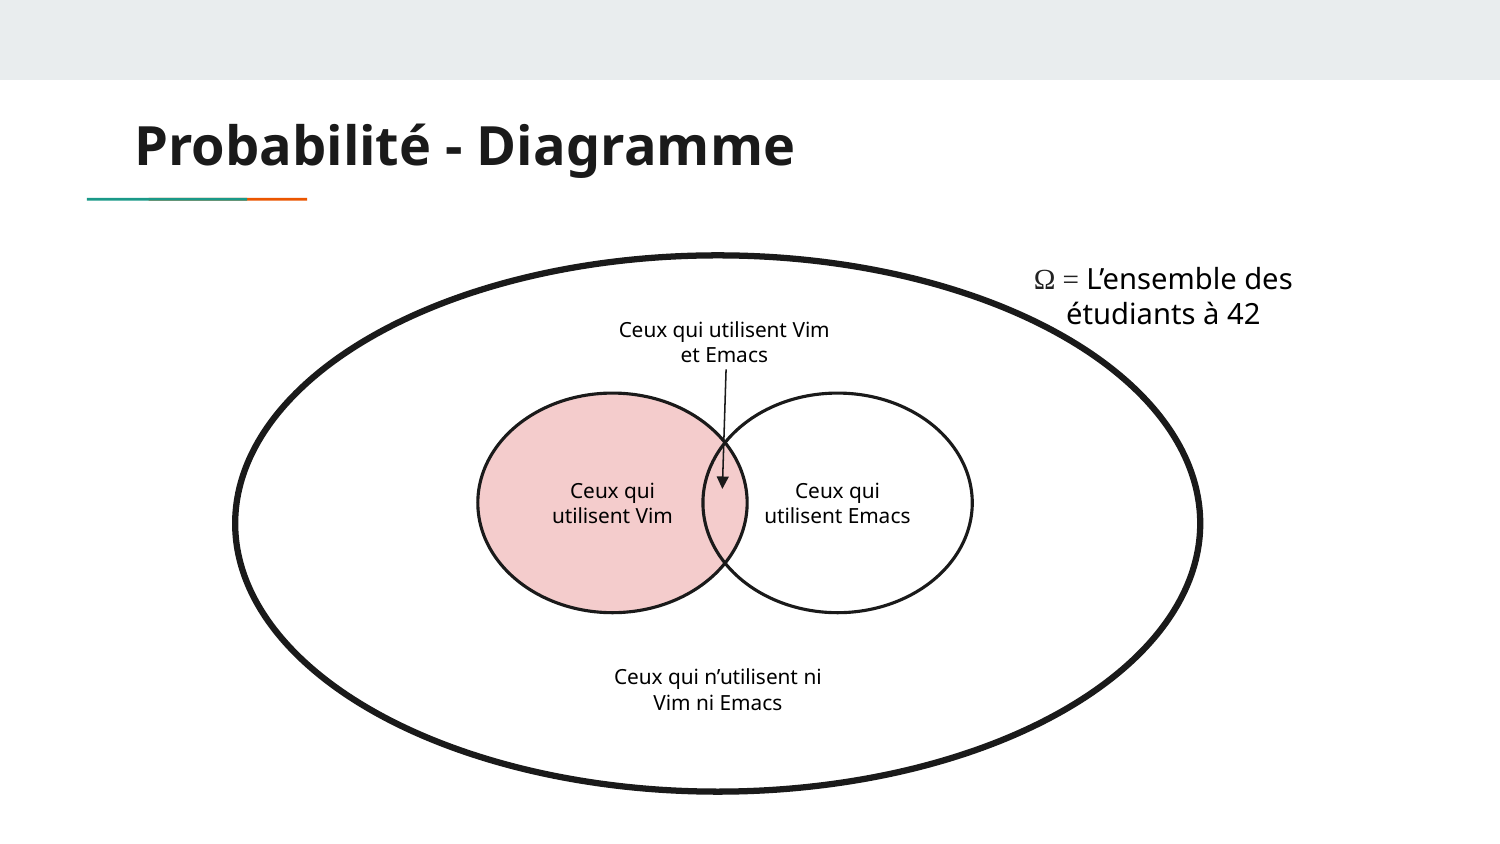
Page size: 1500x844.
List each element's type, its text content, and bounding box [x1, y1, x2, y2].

text_box Ceux qui n’utilisent ni Vim ni Emacs [591, 648, 845, 730]
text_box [722, 369, 727, 490]
title Probabilité - Diagramme [119, 96, 1381, 185]
text_box Ω = L’ensemble des étudiants à 42 [1005, 240, 1322, 351]
text_box Ceux qui utilisent Vim et Emacs [597, 301, 851, 383]
text_box Ceux qui utilisent Emacs [702, 393, 973, 613]
text_box [235, 255, 1201, 792]
text_box Ceux qui utilisent Vim [477, 393, 725, 613]
